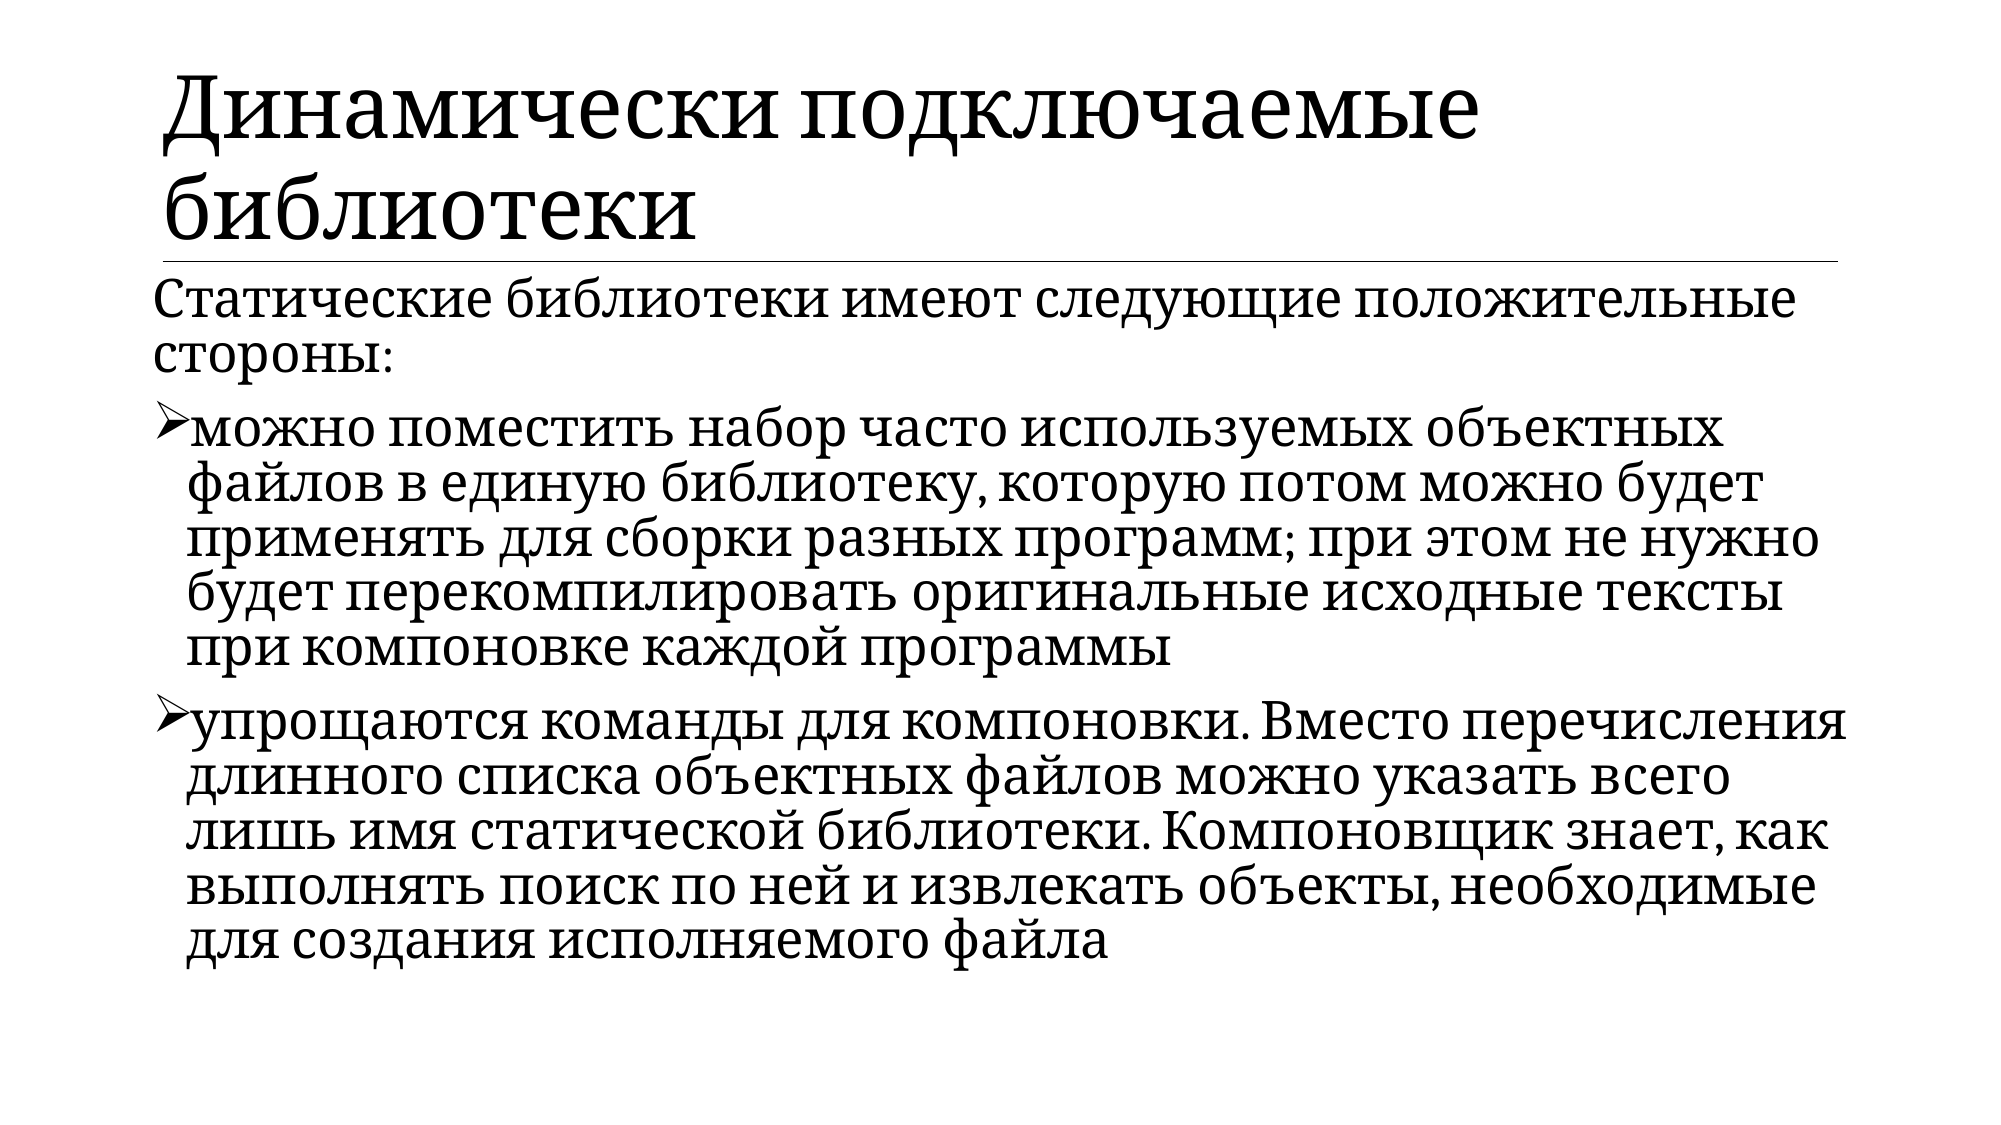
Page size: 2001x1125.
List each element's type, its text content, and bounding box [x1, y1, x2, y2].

table_header Динамически подключаемые библиотеки [163, 60, 1838, 261]
list Статические библиотеки имеют следующие положительные стороны: можно поместить набор часто используемых объектных файлов в единую библиотеку, которую потом можно будет применять для сборки разных программ; при этом не нужно будет перекомпилировать оригинальные исходные тексты при компоновке каждой программы упрощаются команды для компоновки. Вместо перечисления длинного списка объектных файлов можно указать всего лишь имя статической библиотеки. Компоновщик знает, как выполнять поиск по ней и извлекать объекты, необходимые для создания исполняемого файла [137, 266, 1863, 1039]
